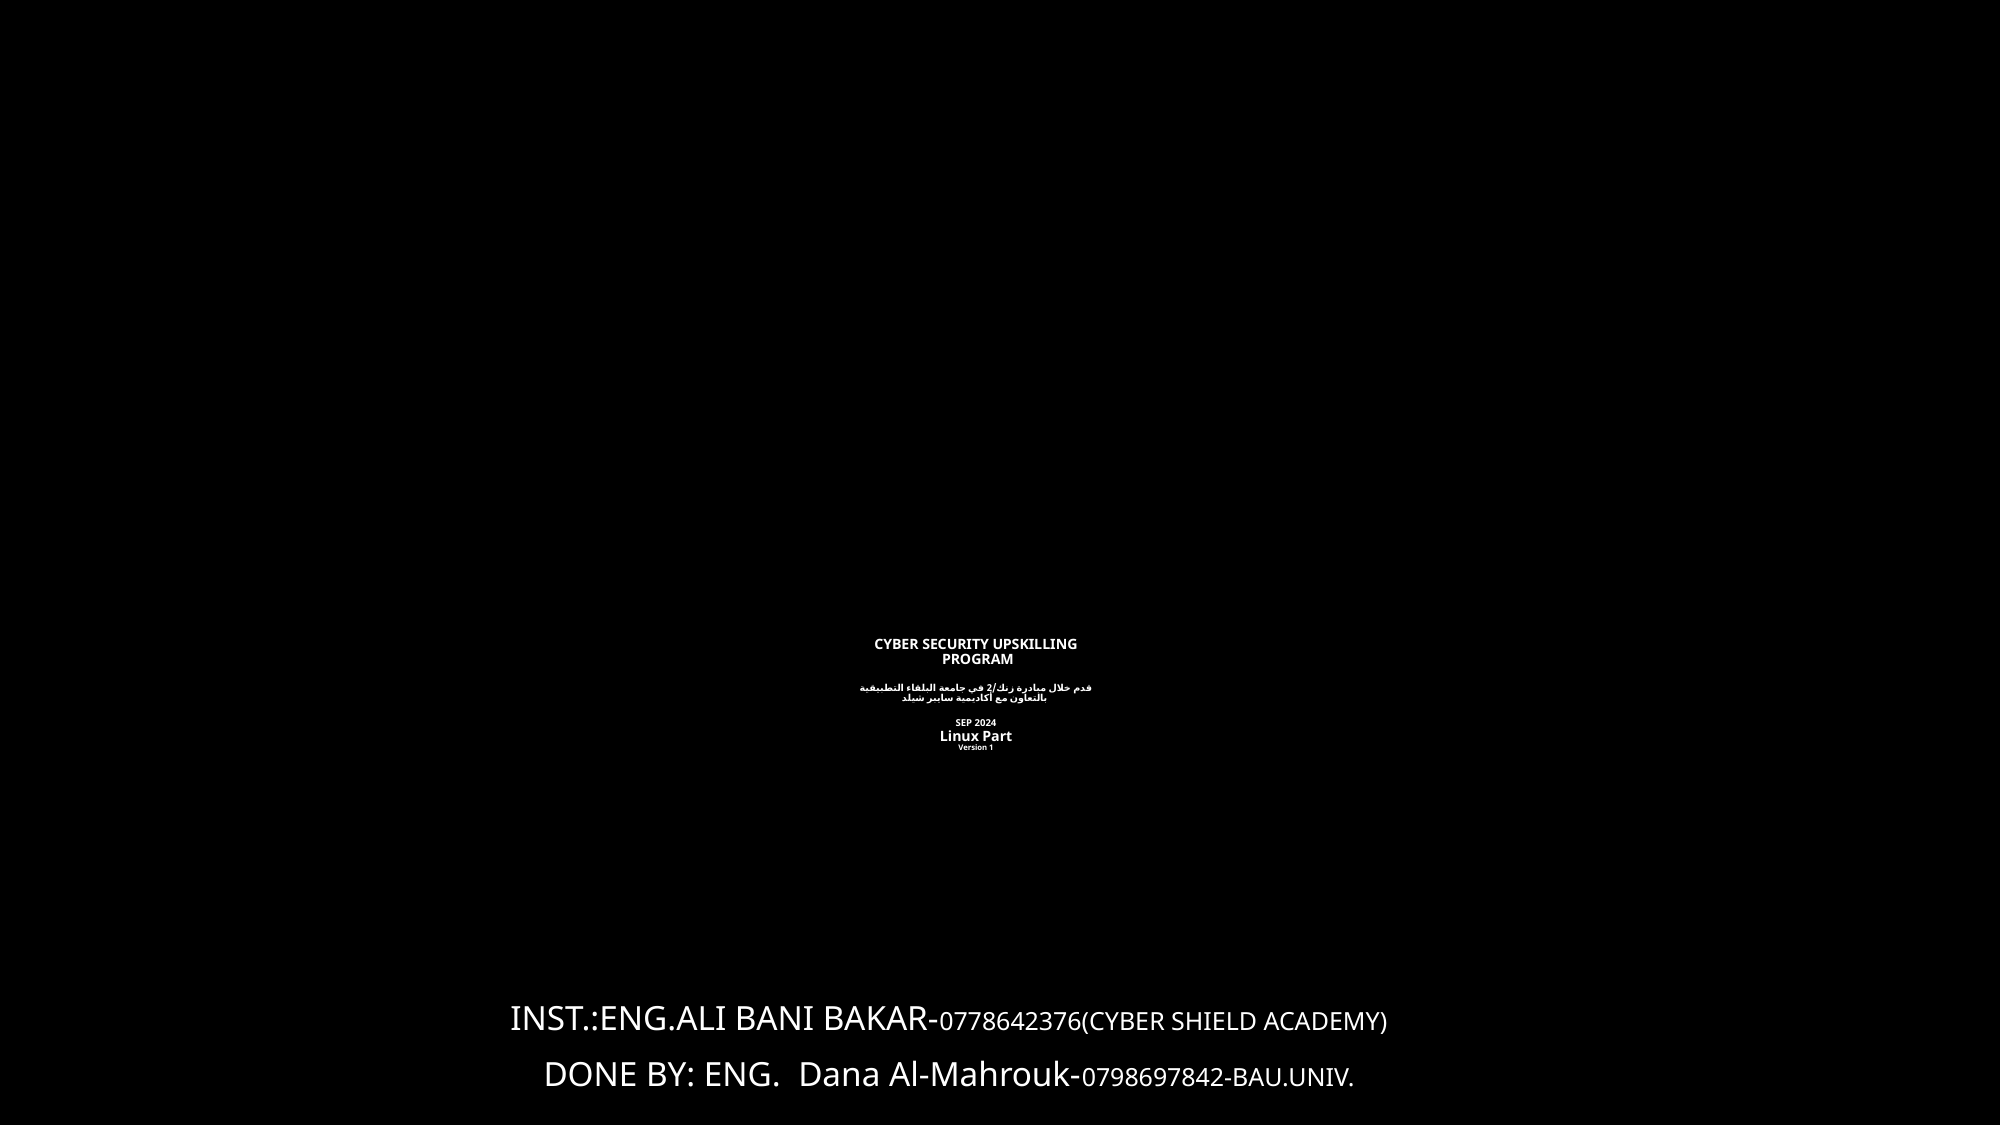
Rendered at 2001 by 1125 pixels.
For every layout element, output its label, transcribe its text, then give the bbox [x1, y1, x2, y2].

subtitle INST.:ENG.ALI BANI BAKAR-0778642376(CYBER SHIELD ACADEMY) DONE BY: ENG. Dana Al-Mahrouk-0798697842-BAU.UNIV. [339, 994, 1559, 1125]
title CYBER SECURITY UPSKILLING PROGRAM قدم خلال مبادرة زنك/2 في جامعة البلقاء التطبيقية بالتعاون مع أكاديمية سايبر شيلد SEP 2024 Linux Part Version 1 [226, 626, 1727, 761]
